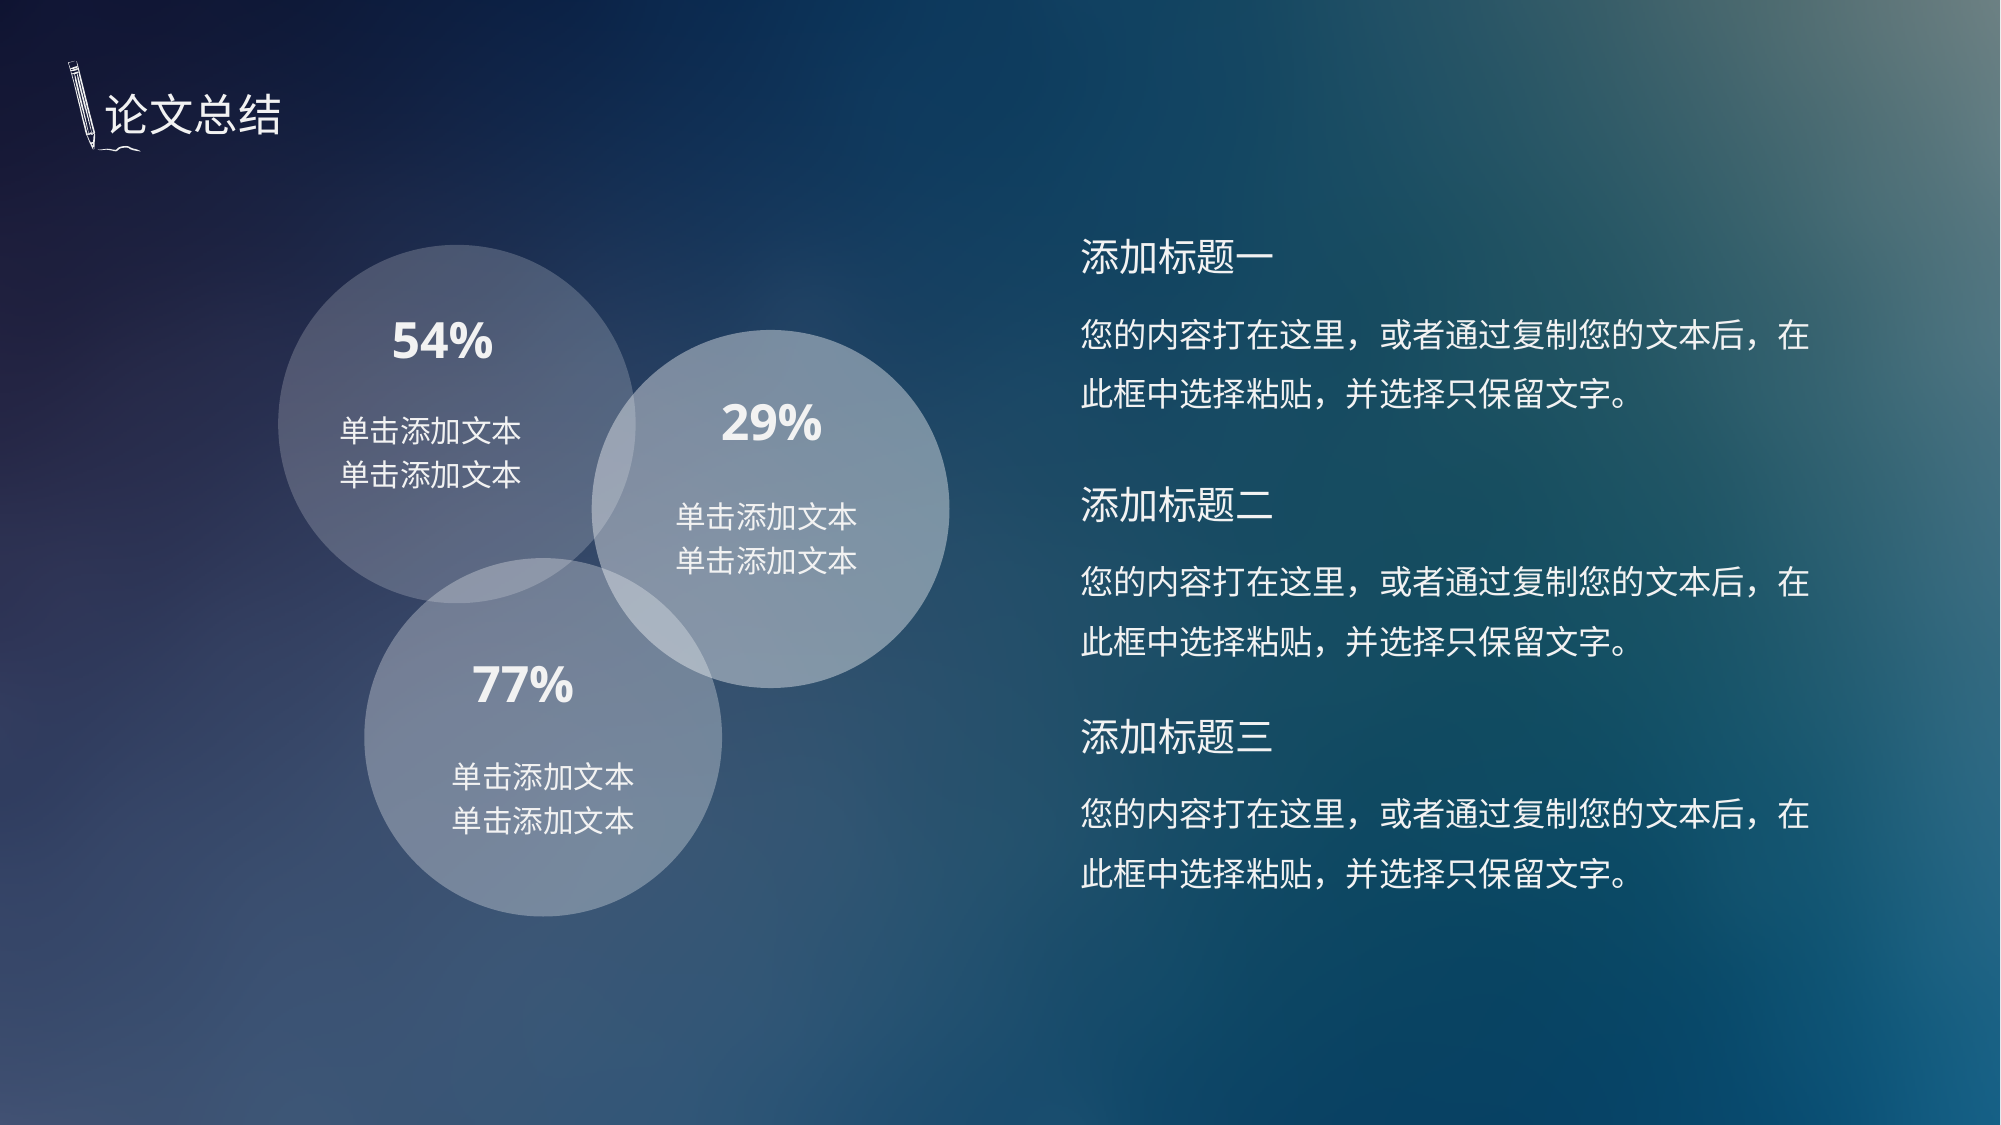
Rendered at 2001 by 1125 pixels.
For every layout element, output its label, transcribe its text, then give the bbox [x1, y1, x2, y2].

text_box [591, 329, 950, 689]
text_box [1065, 705, 1845, 903]
picture [0, 0, 2001, 1125]
text_box [364, 558, 723, 917]
text_box [278, 244, 633, 601]
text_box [1065, 472, 1845, 670]
text_box 29% [706, 382, 838, 458]
text_box 77% [457, 645, 590, 720]
text_box 论文总结 [141, 79, 475, 148]
text_box 单击添加文本 单击添加文本 [660, 483, 874, 587]
text_box 单击添加文本 单击添加文本 [324, 397, 538, 501]
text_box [1065, 225, 1845, 423]
text_box 单击添加文本 单击添加文本 [436, 743, 650, 847]
text_box 54% [376, 301, 509, 376]
